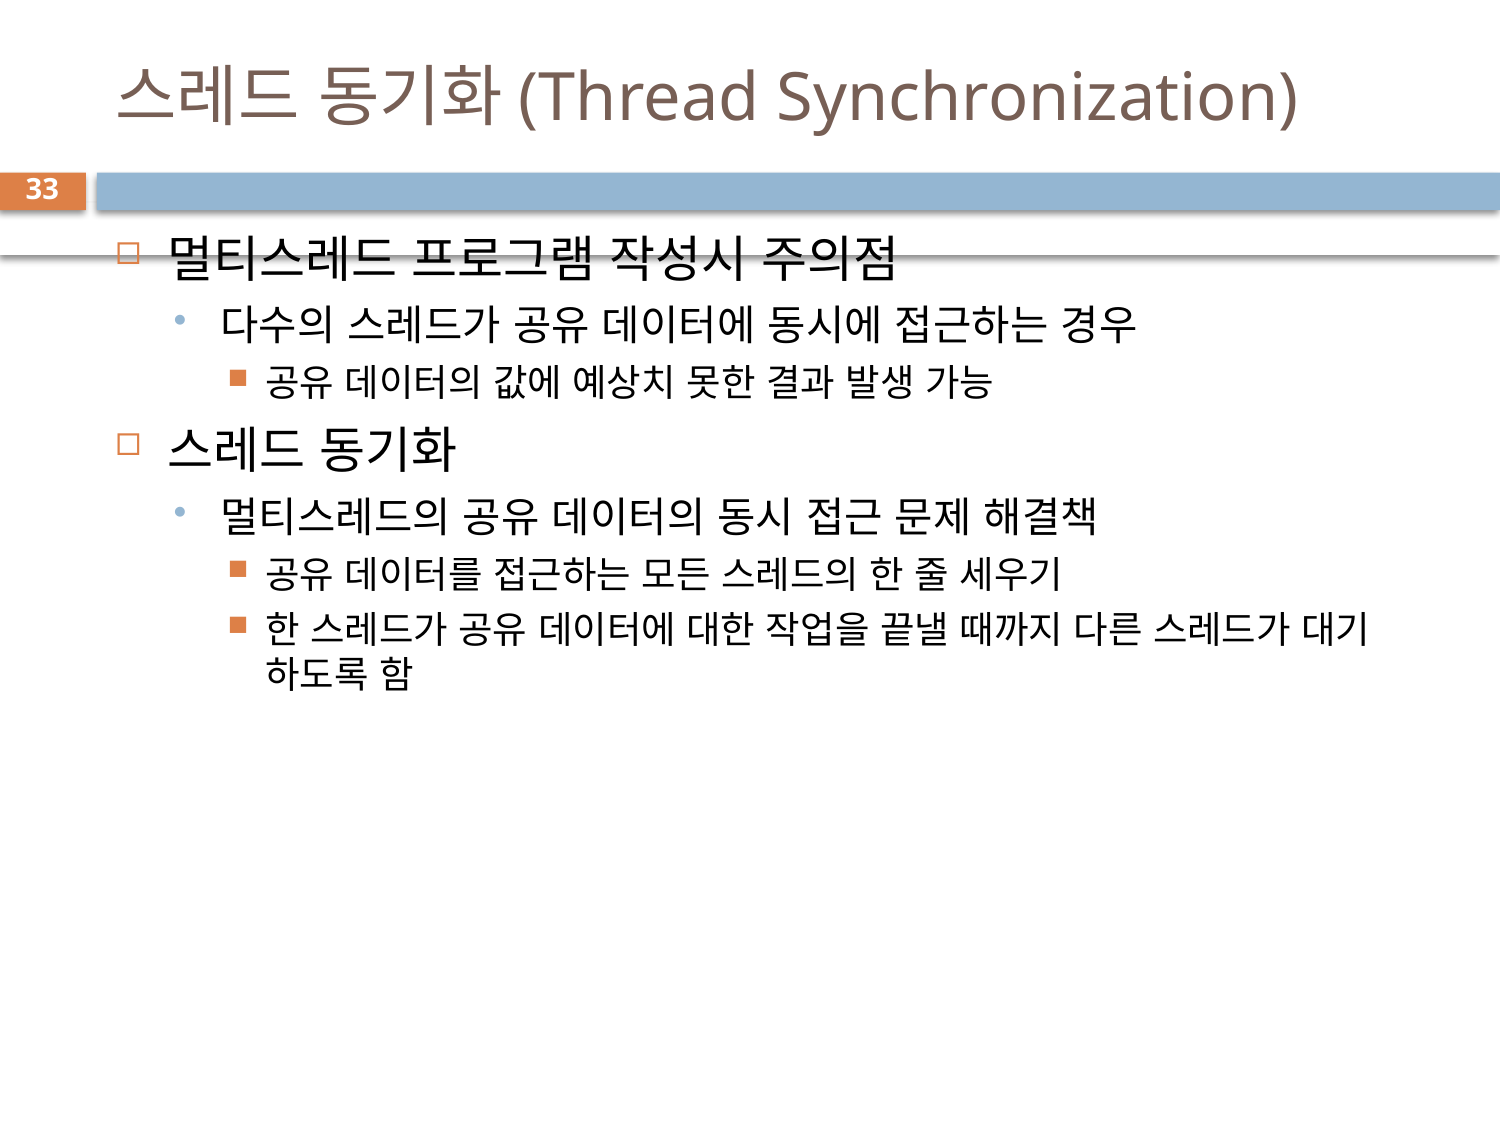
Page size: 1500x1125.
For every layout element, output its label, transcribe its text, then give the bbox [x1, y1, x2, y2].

title 스레드 동기화(Thread Synchronization) [100, 37, 1438, 149]
slide_number 33 [0, 170, 87, 211]
list 멀티스레드 프로그램 작성시 주의점 다수의 스레드가 공유 데이터에 동시에 접근하는 경우 공유 데이터의 값에 예상치 못한 결과 발생 가능 스레드 동기화 멀티스레드의 공유 데이터의 동시 접근 문제 해결책 공유 데이터를 접근하는 모든 스레드의 한 줄 세우기 한 스레드가 공유 데이터에 대한 작업을 끝낼 때까지 다른 스레드가 대기 하도록 함 [100, 219, 1438, 1047]
